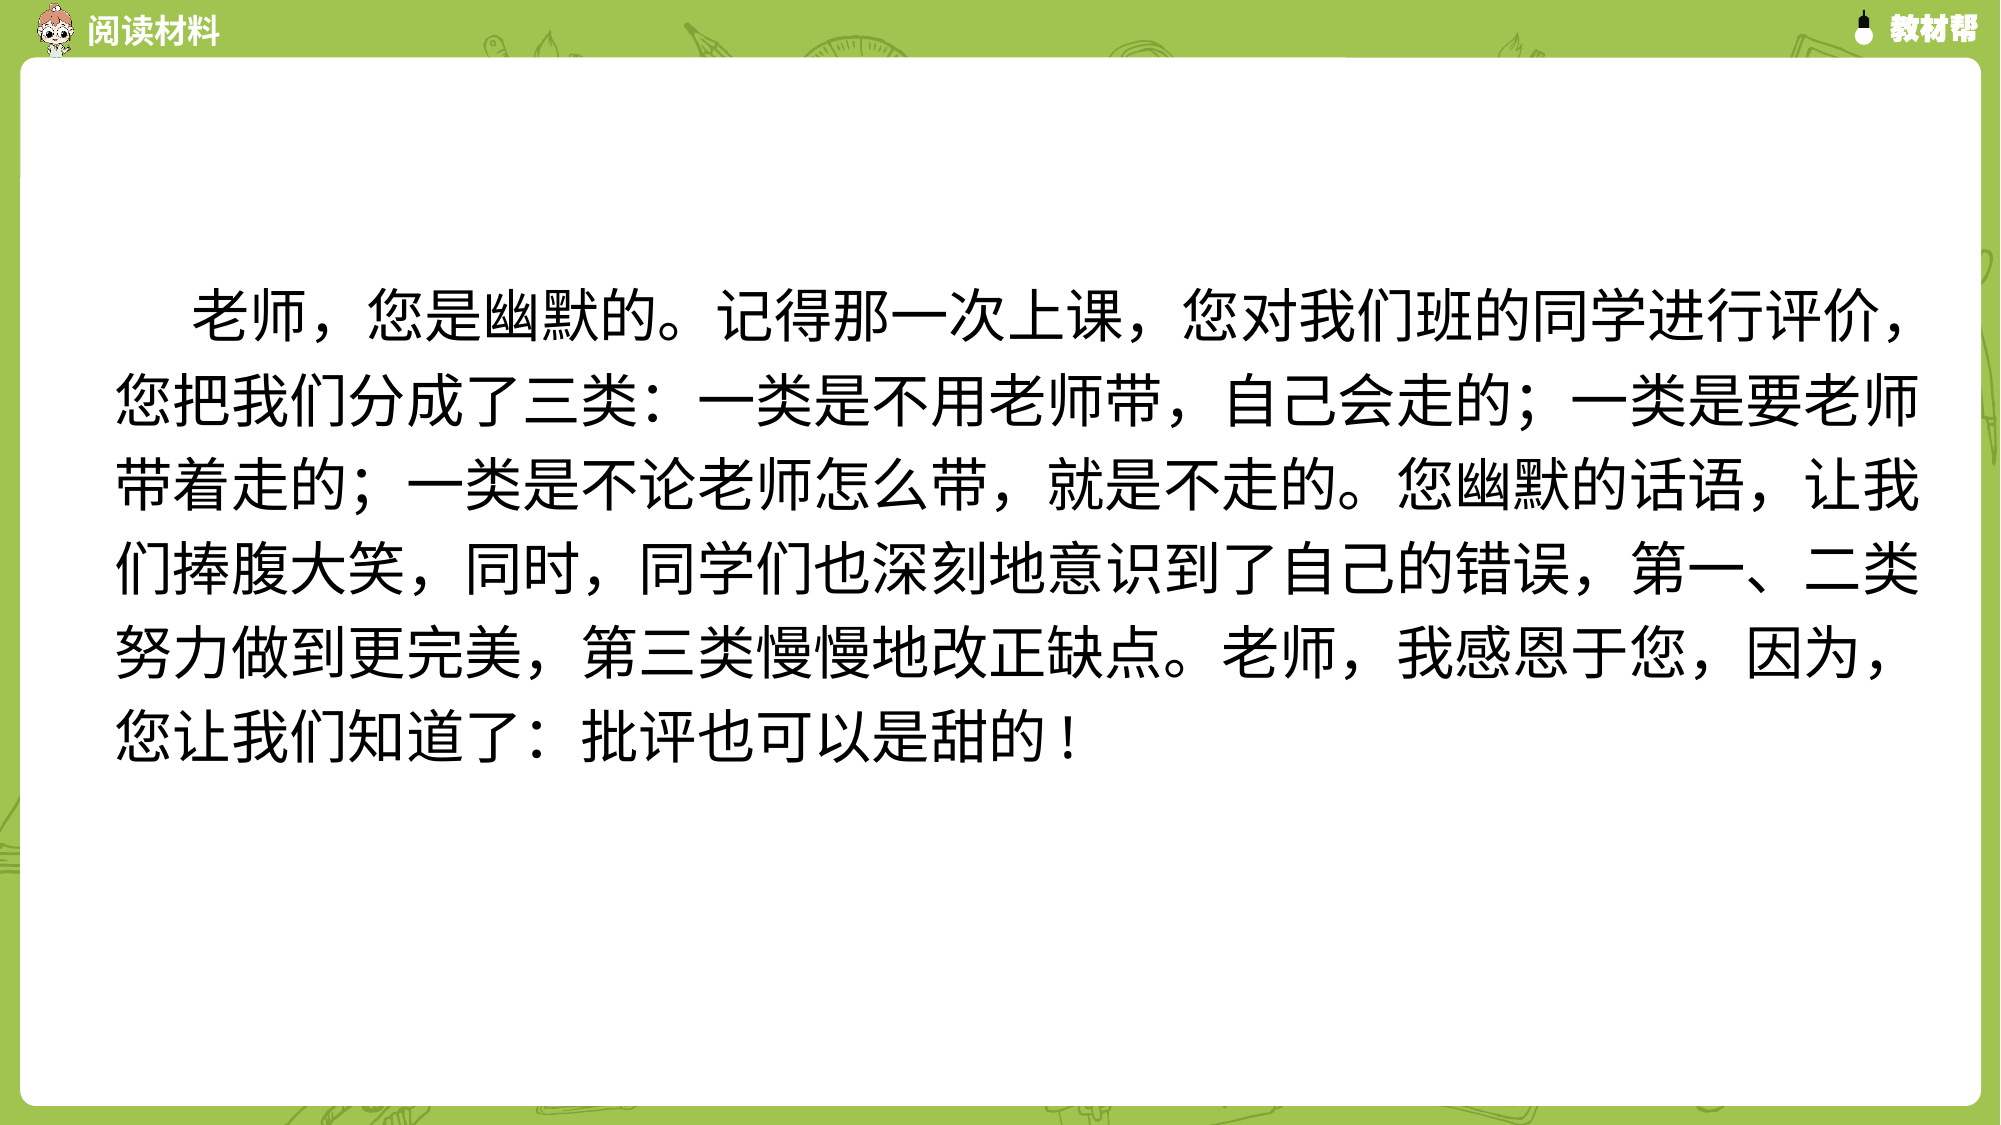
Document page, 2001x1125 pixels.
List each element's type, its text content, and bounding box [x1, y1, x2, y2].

text_box 老师，您是幽默的。记得那一次上课，您对我们班的同学进行评价，您把我们分成了三类：一类是不用老师带，自己会走的；一类是要老师带着走的；一类是不论老师怎么带，就是不走的。您幽默的话语，让我们捧腹大笑，同时，同学们也深刻地意识到了自己的错误，第一、二类努力做到更完美，第三类慢慢地改正缺点。老师，我感恩于您，因为，您让我们知道了：批评也可以是甜的! [99, 247, 1967, 778]
picture [36, 1, 75, 58]
